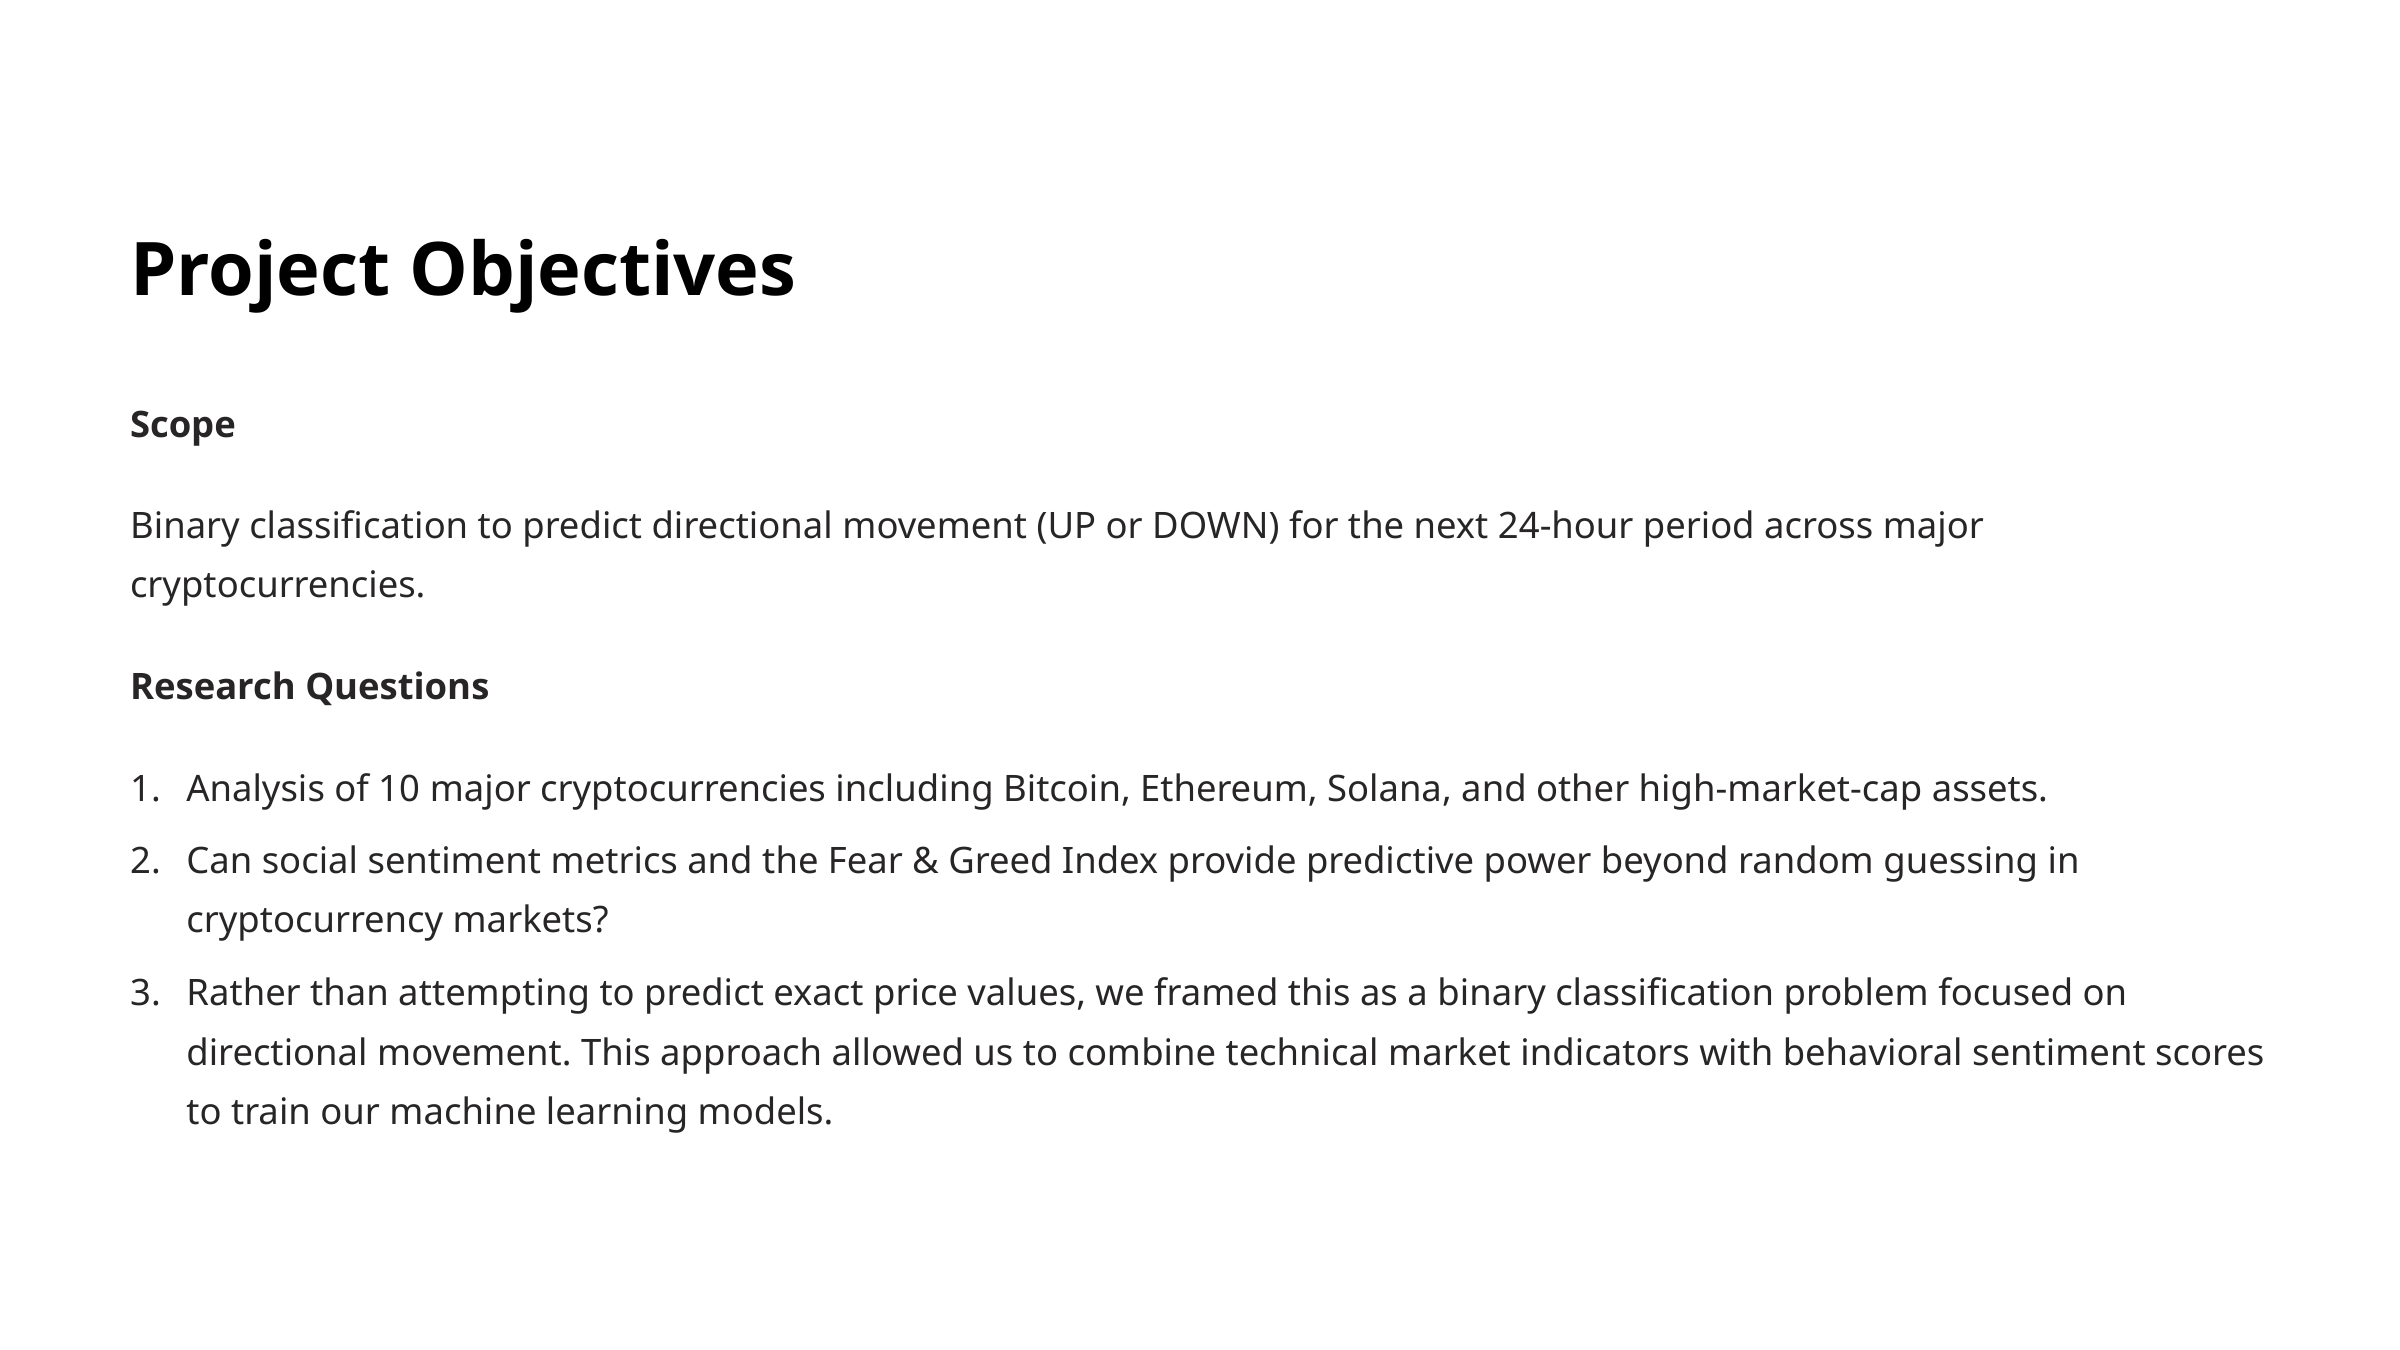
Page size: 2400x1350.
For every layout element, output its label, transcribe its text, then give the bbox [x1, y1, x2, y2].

text_box Can social sentiment metrics and the Fear & Greed Index provide predictive power beyond random guessing in cryptocurrency markets? [130, 821, 2270, 941]
text_box Binary classification to predict directional movement (UP or DOWN) for the next 24-hour period across major cryptocurrencies. [130, 486, 2270, 606]
text_box Scope [130, 385, 2270, 445]
text_box Research Questions [130, 647, 2270, 707]
text_box Rather than attempting to predict exact price values, we framed this as a binary classification problem focused on directional movement. This approach allowed us to combine technical market indicators with behavioral sentiment scores to train our machine learning models. [130, 953, 2270, 1133]
text_box Project Objectives [130, 217, 875, 311]
text_box Analysis of 10 major cryptocurrencies including Bitcoin, Ethereum, Solana, and other high-market-cap assets. [130, 748, 2270, 809]
